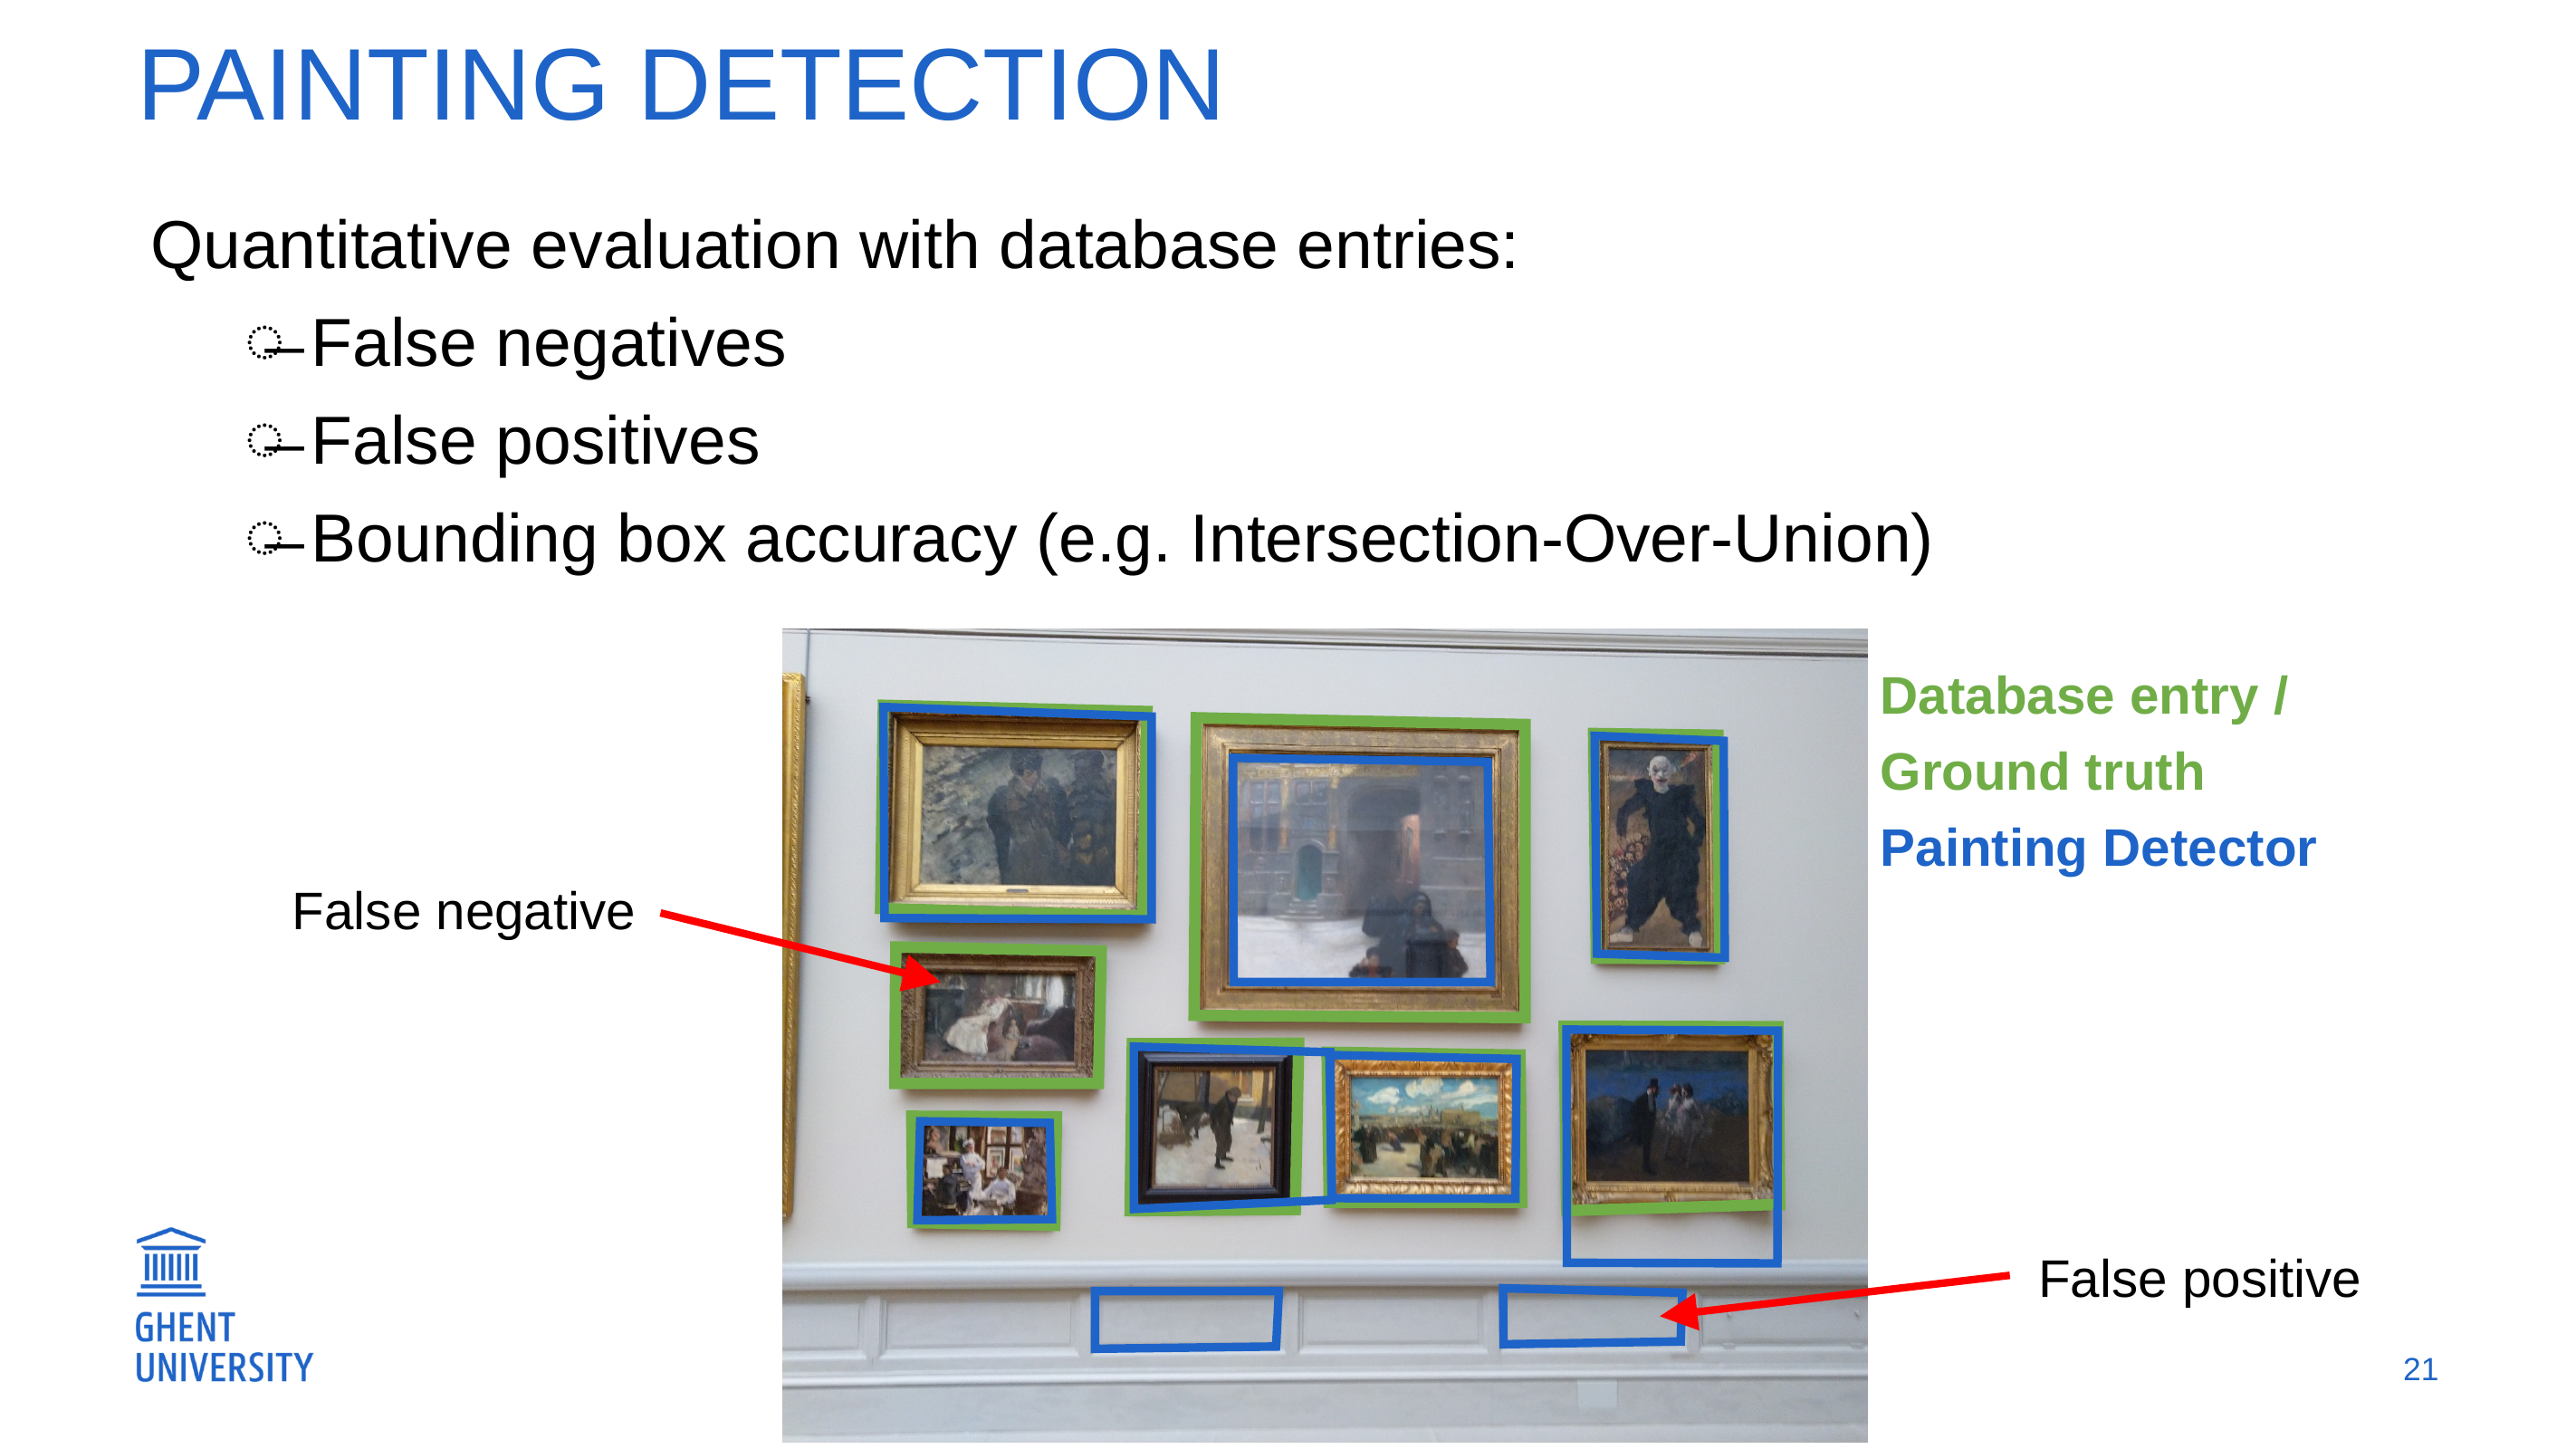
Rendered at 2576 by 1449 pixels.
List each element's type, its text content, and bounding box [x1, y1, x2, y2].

slide_number 21 [2315, 1329, 2453, 1407]
list Quantitative evaluation with database entries: False negatives False positives Bounding box accuracy (e.g. Intersection-Over-Union) [124, 177, 2456, 1173]
text_box False positive [2025, 1225, 2447, 1315]
text_box Database entry / Ground truth Painting Detector [1868, 642, 2576, 884]
title Painting detection [123, 20, 2456, 149]
text_box False negative [279, 857, 700, 947]
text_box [1660, 1275, 2010, 1317]
picture [782, 629, 1868, 1443]
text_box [660, 913, 941, 983]
picture [68, 1175, 411, 1449]
